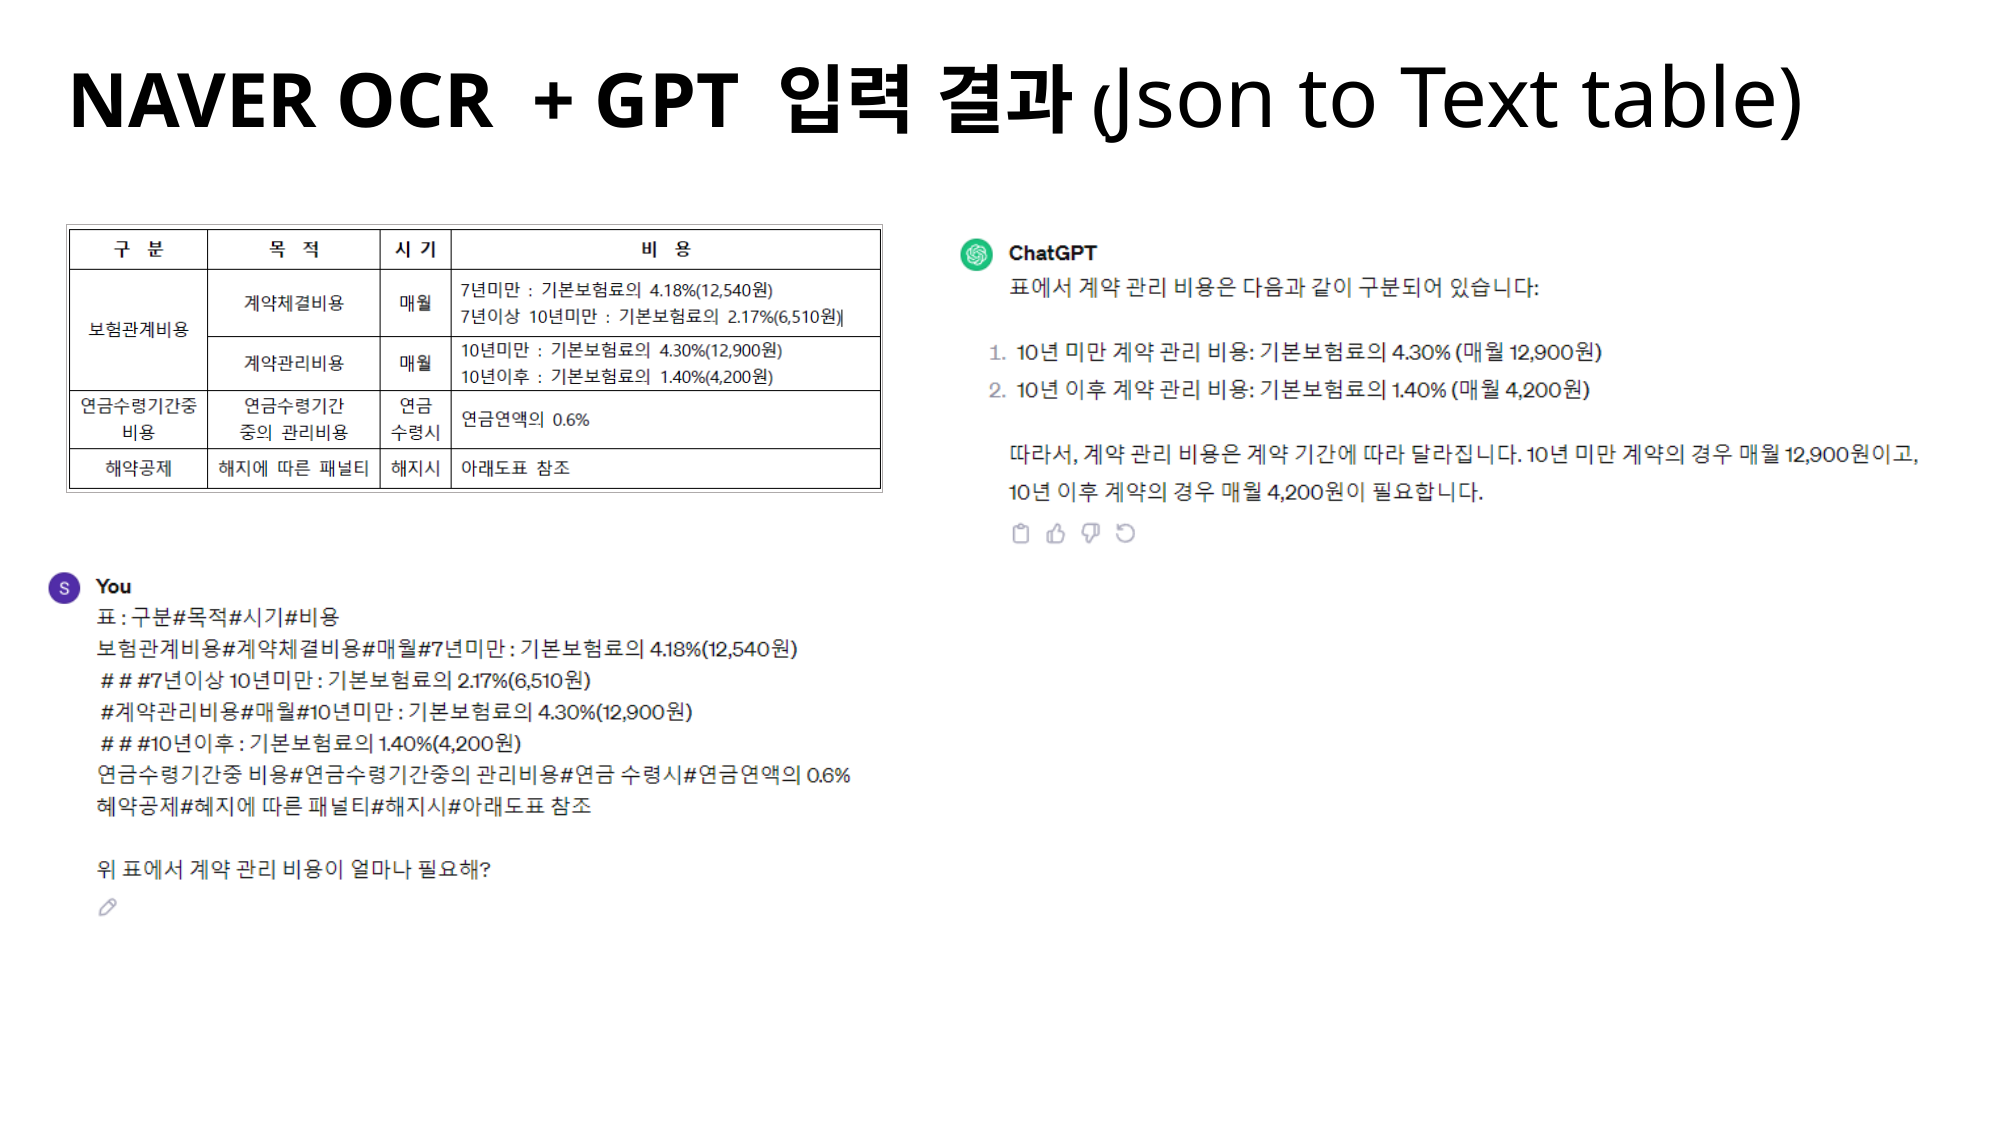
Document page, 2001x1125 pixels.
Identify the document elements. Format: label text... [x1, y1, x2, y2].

picture [950, 224, 1934, 563]
picture [33, 562, 868, 927]
text_box NAVER OCR + GPT 입력 결과(Json to Text table) [33, 36, 1876, 152]
picture [66, 224, 883, 493]
